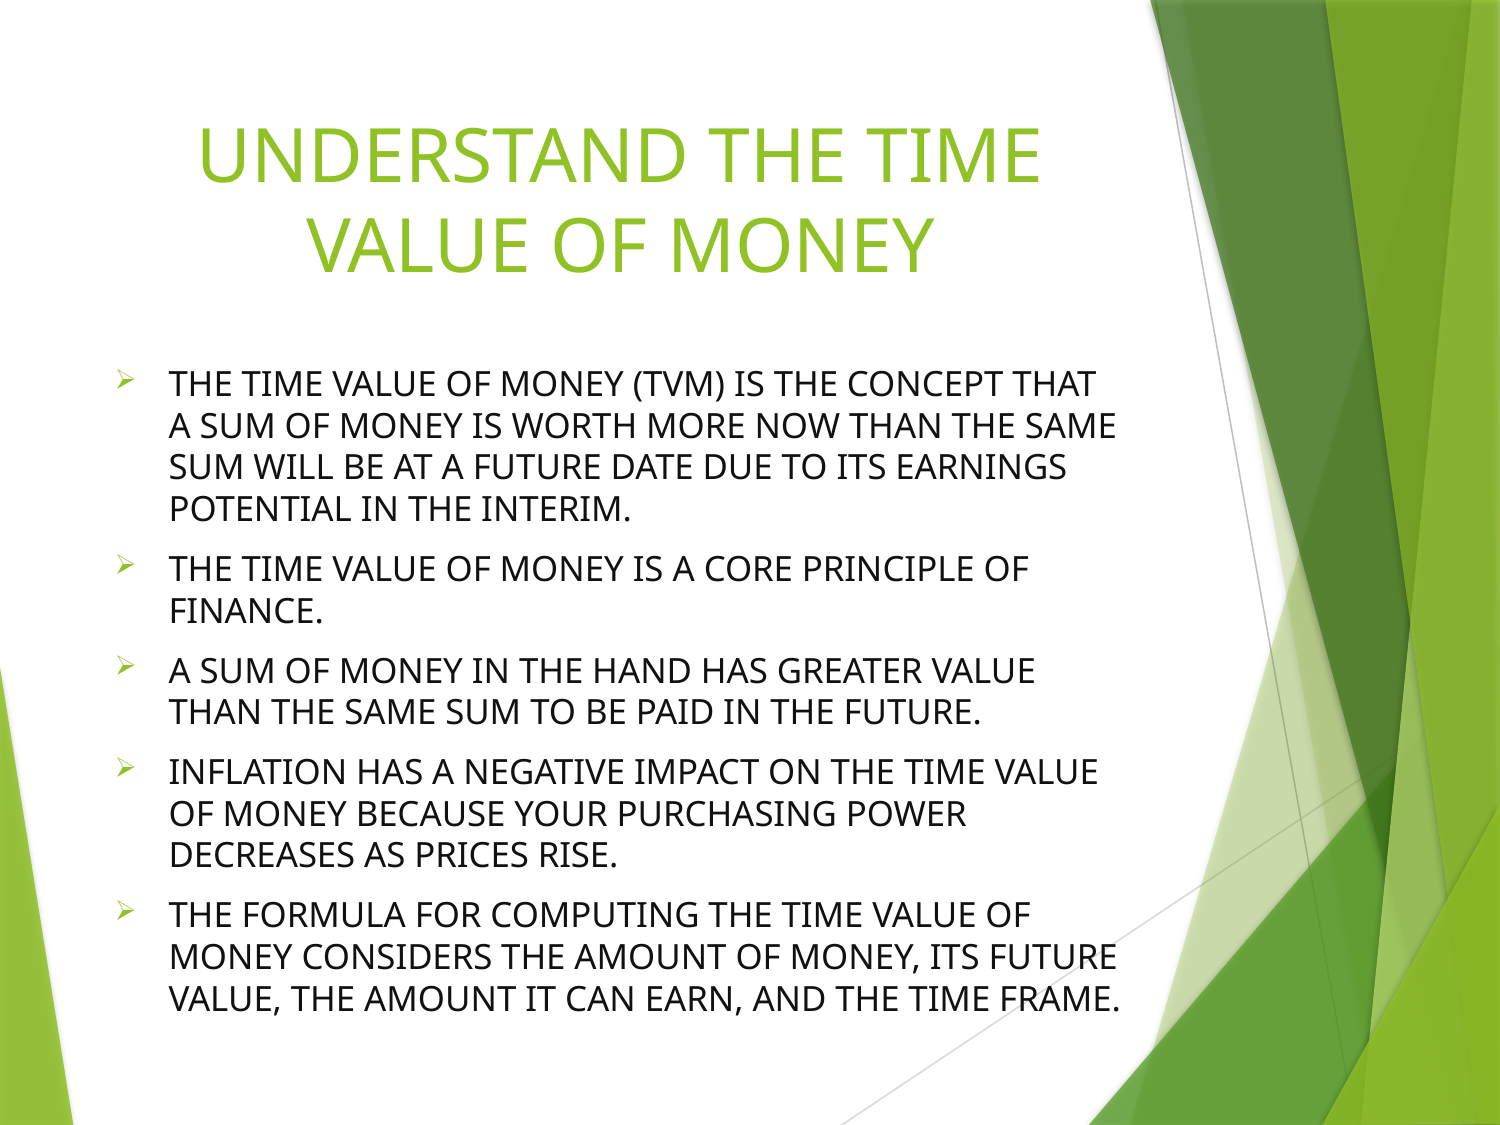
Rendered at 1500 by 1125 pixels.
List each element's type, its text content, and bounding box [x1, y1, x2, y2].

list The time value of money (TVM) is the concept that a sum of money is worth more now than the same sum will be at a future date due to its earnings potential in the interim. The time value of money is a core principle of finance. A sum of money in the hand has greater value than the same sum to be paid in the future. Inflation has a negative impact on the time value of money because your purchasing power decreases as prices rise. The formula for computing the time value of money considers the amount of money, its future value, the amount it can earn, and the time frame. [99, 354, 1142, 1075]
title UNDERSTAND THE TIME VALUE OF MONEY [99, 99, 1142, 317]
